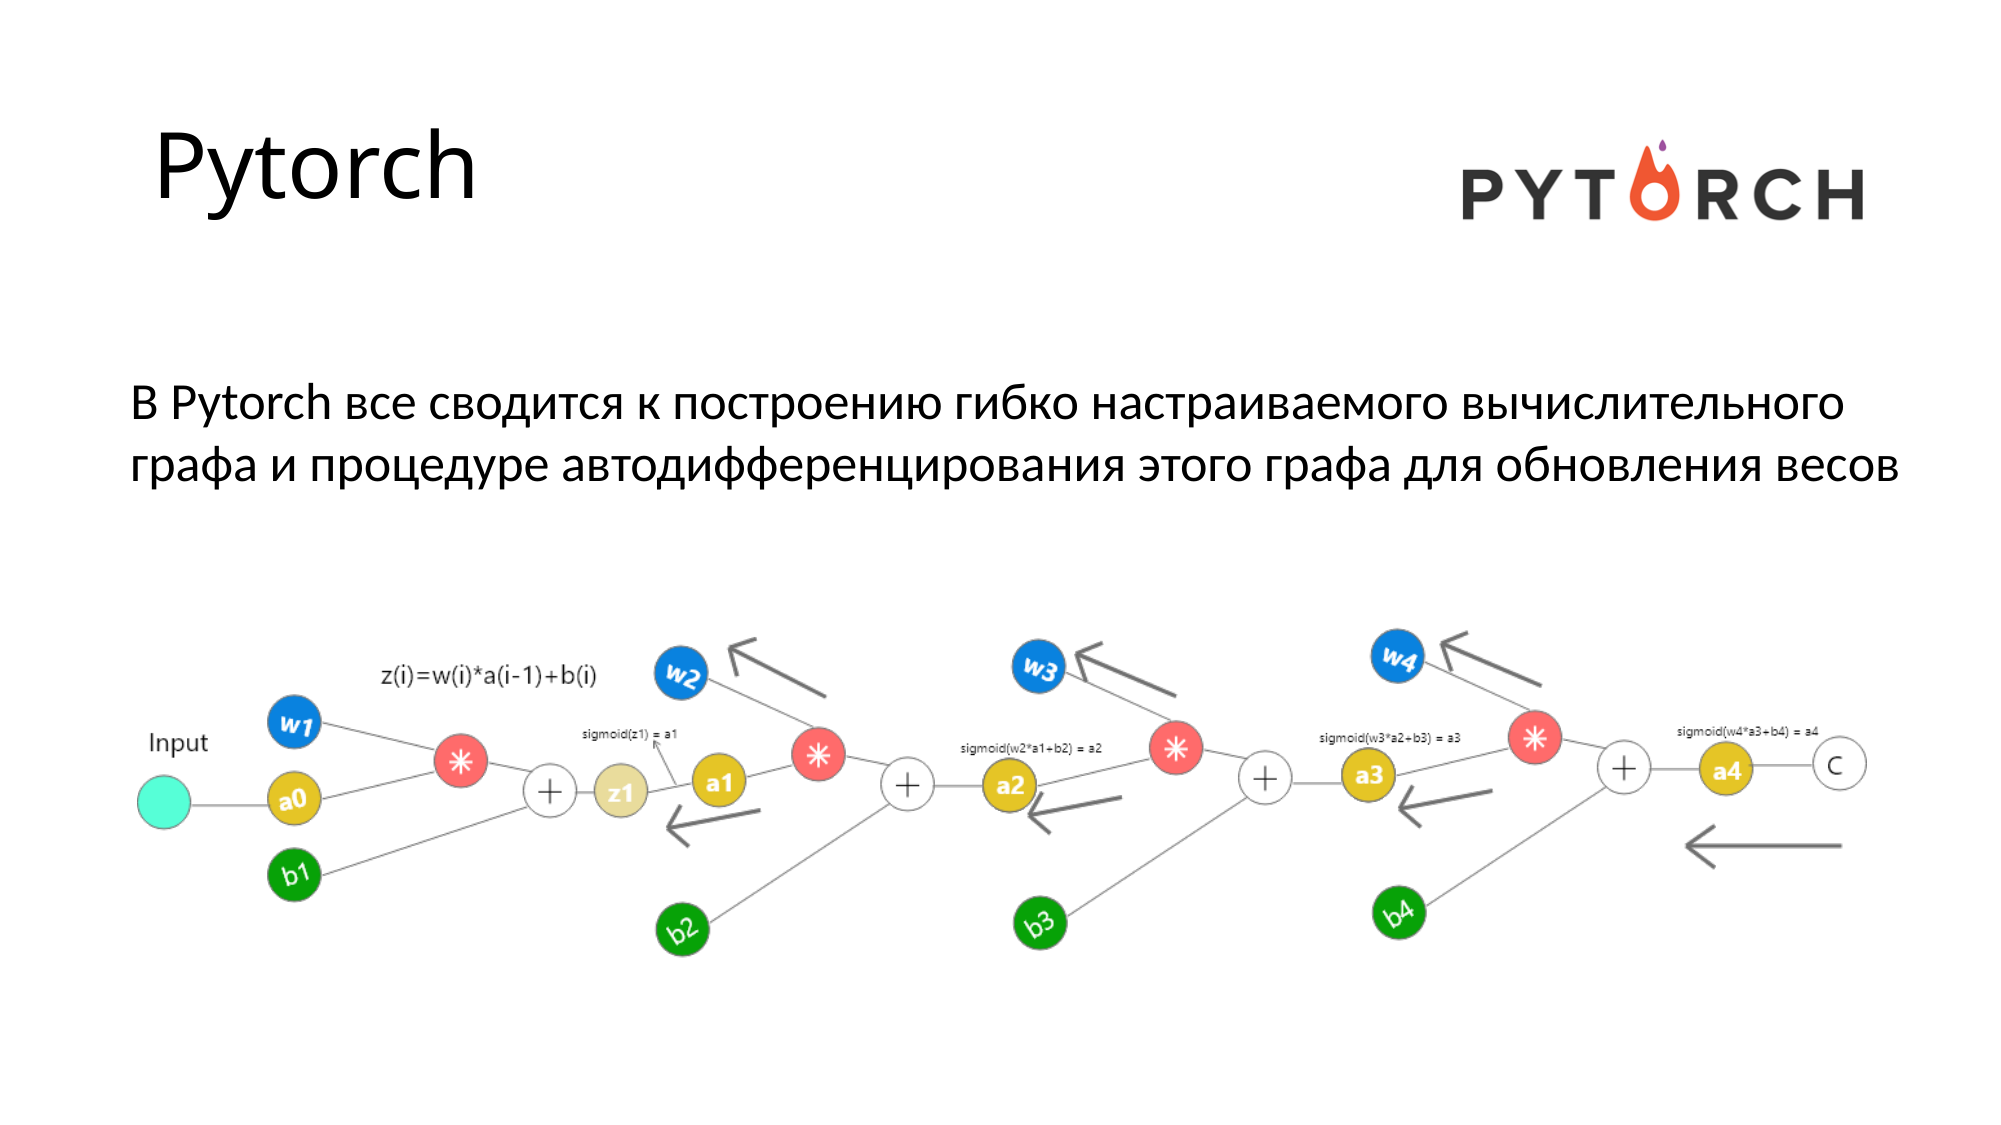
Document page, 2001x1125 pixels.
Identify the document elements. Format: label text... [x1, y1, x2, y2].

title Pytorch [137, 59, 1461, 278]
picture [137, 623, 1867, 964]
picture [1461, 39, 1863, 321]
text_box В Pytorch все сводится к построению гибко настраиваемого вычислительного графа и процедуре автодифференцирования этого графа для обновления весов [115, 359, 1973, 500]
